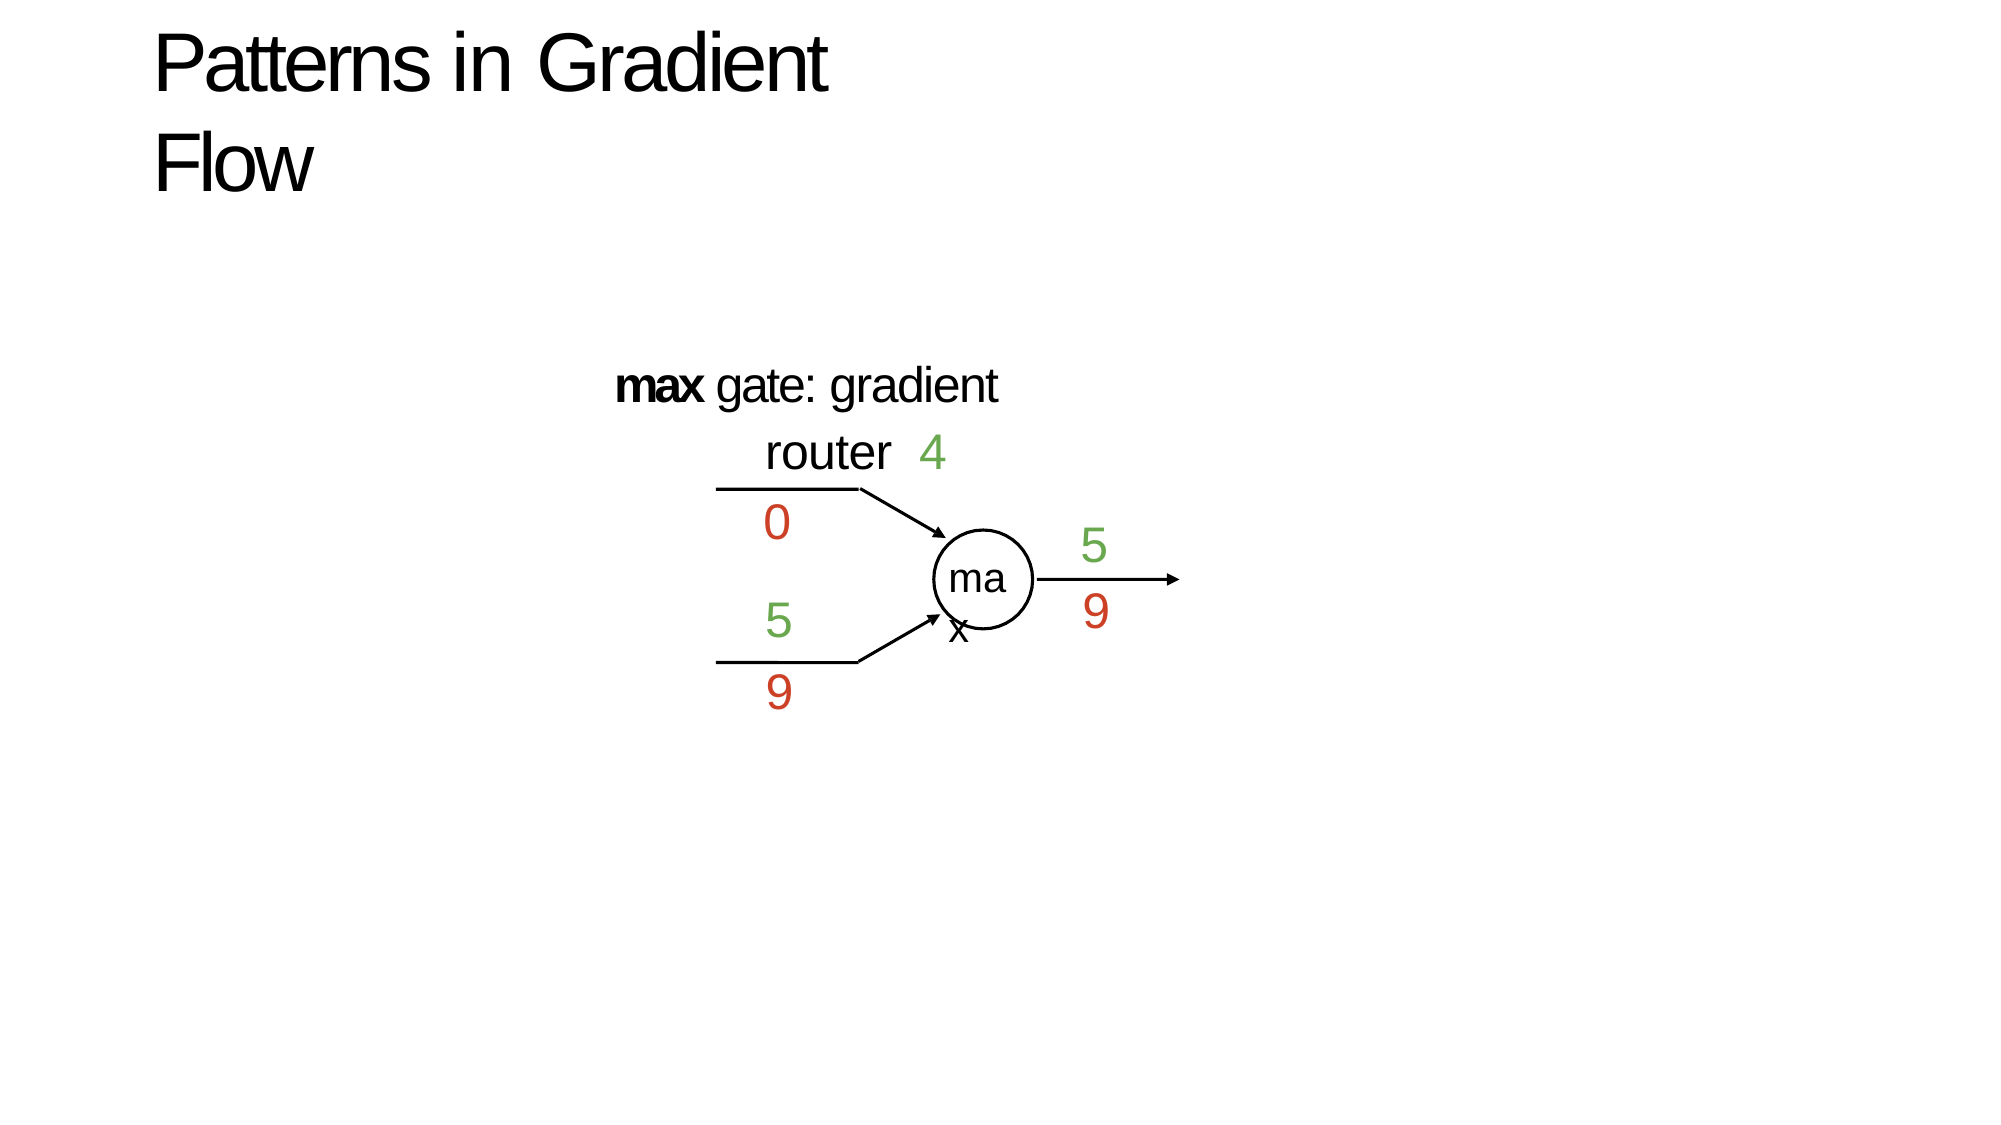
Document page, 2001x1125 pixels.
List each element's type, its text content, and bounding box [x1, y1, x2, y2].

text_box 0 5 9 [761, 487, 794, 720]
text_box 5 9 [1078, 505, 1110, 639]
text_box [933, 530, 1033, 629]
text_box max gate: gradient router 4 [612, 344, 1135, 480]
title Patterns in Gradient Flow [150, 5, 1000, 208]
text_box [1110, 573, 1180, 586]
text_box max [946, 612, 1022, 651]
text_box [857, 614, 941, 663]
text_box [859, 487, 946, 538]
text_box [1036, 577, 1078, 581]
